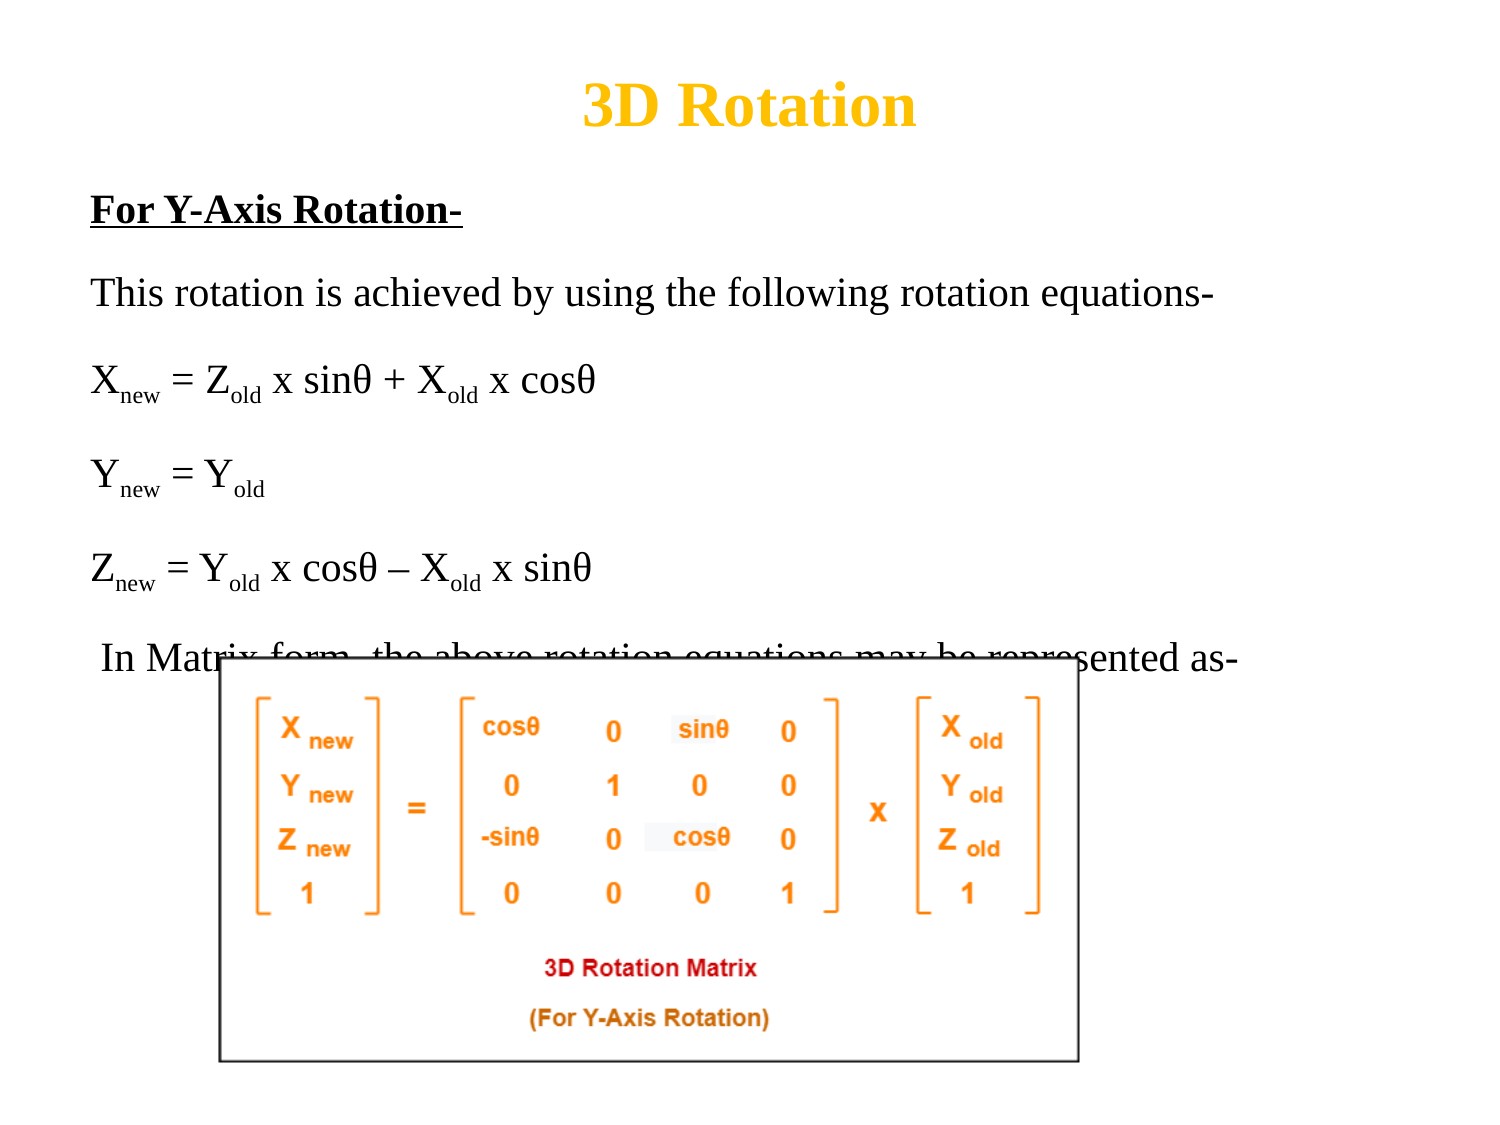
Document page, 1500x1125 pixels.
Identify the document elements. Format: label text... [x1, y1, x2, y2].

picture [218, 656, 1081, 1064]
title 3D Rotation [75, 54, 1425, 243]
list For Y-Axis Rotation- This rotation is achieved by using the following rotation equations- Xnew = Zold x sinθ + Xold x cosθ Ynew = Yold Znew = Yold x cosθ – Xold x sinθ In Matrix form, the above rotation equations may be represented as- [75, 243, 1425, 892]
